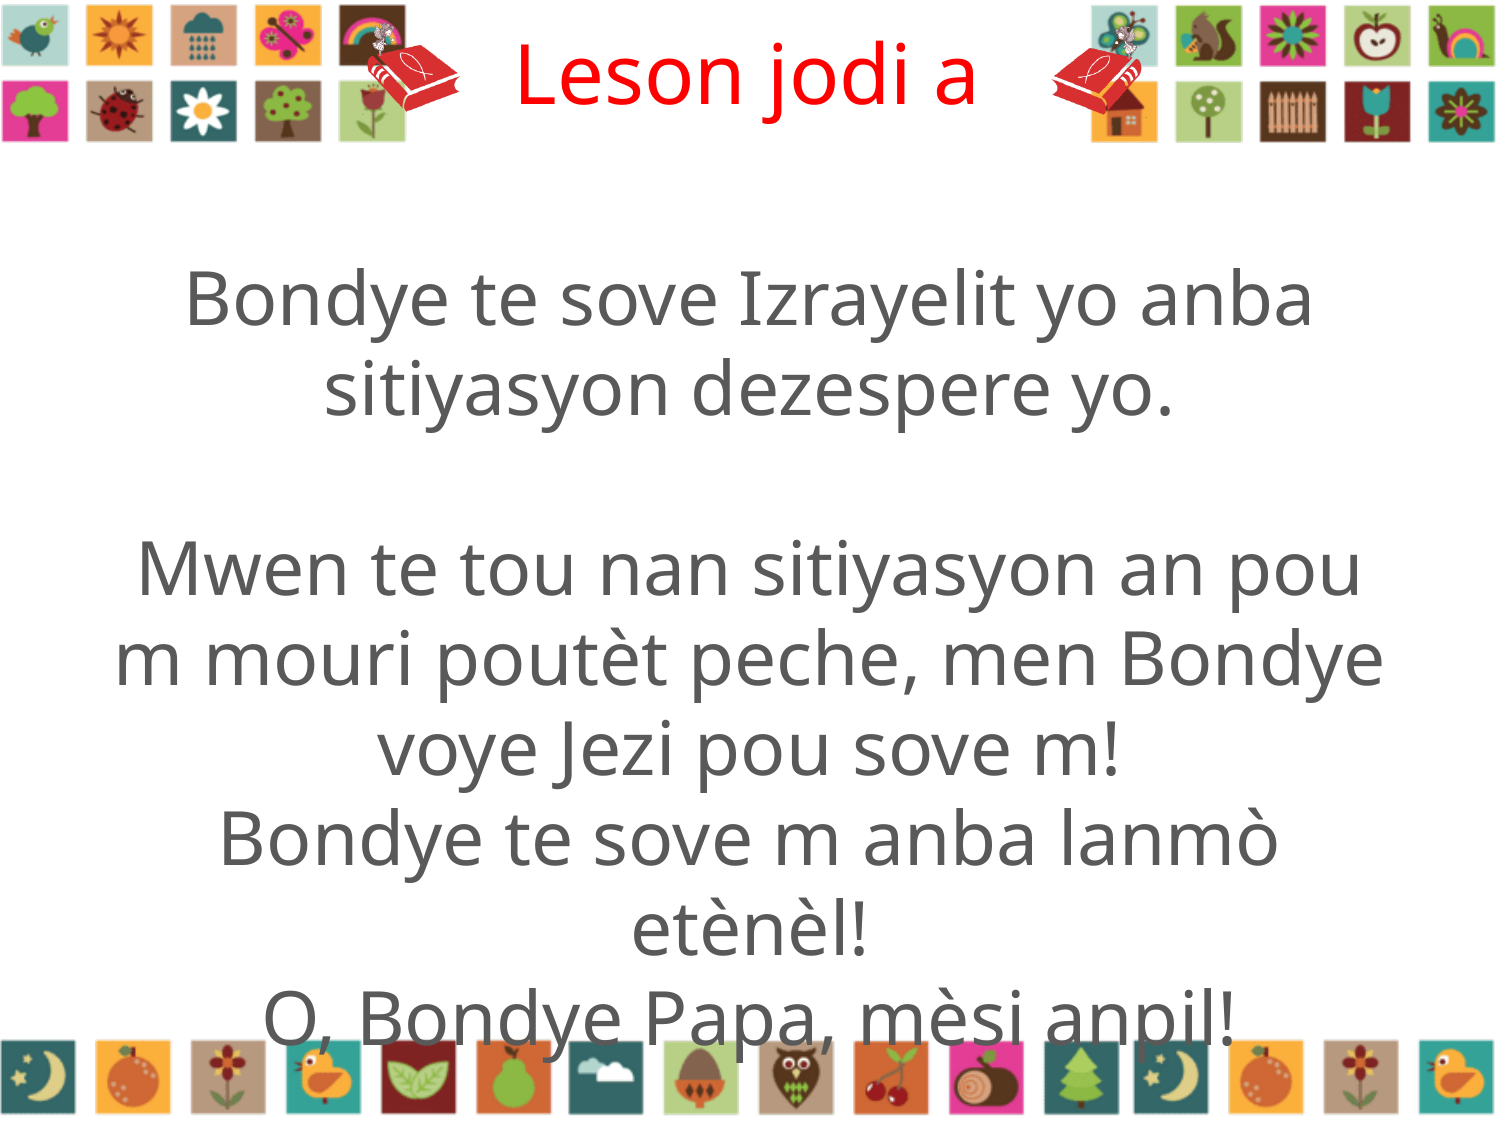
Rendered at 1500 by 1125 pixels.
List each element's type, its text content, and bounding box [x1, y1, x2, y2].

picture [1019, 3, 1500, 150]
text_box Leson jodi a [425, 13, 1077, 129]
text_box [0, 1028, 1500, 1118]
picture [0, 3, 492, 150]
text_box Bondye te sove Izrayelit yo anba sitiyasyon dezespere yo. Mwen te tou nan sitiyasyon an pou m mouri poutèt peche, men Bondye voye Jezi pou sove m! Bondye te sove m anba lanmò etènèl! O, Bondye Papa, mèsi anpil! [76, 243, 1424, 1027]
